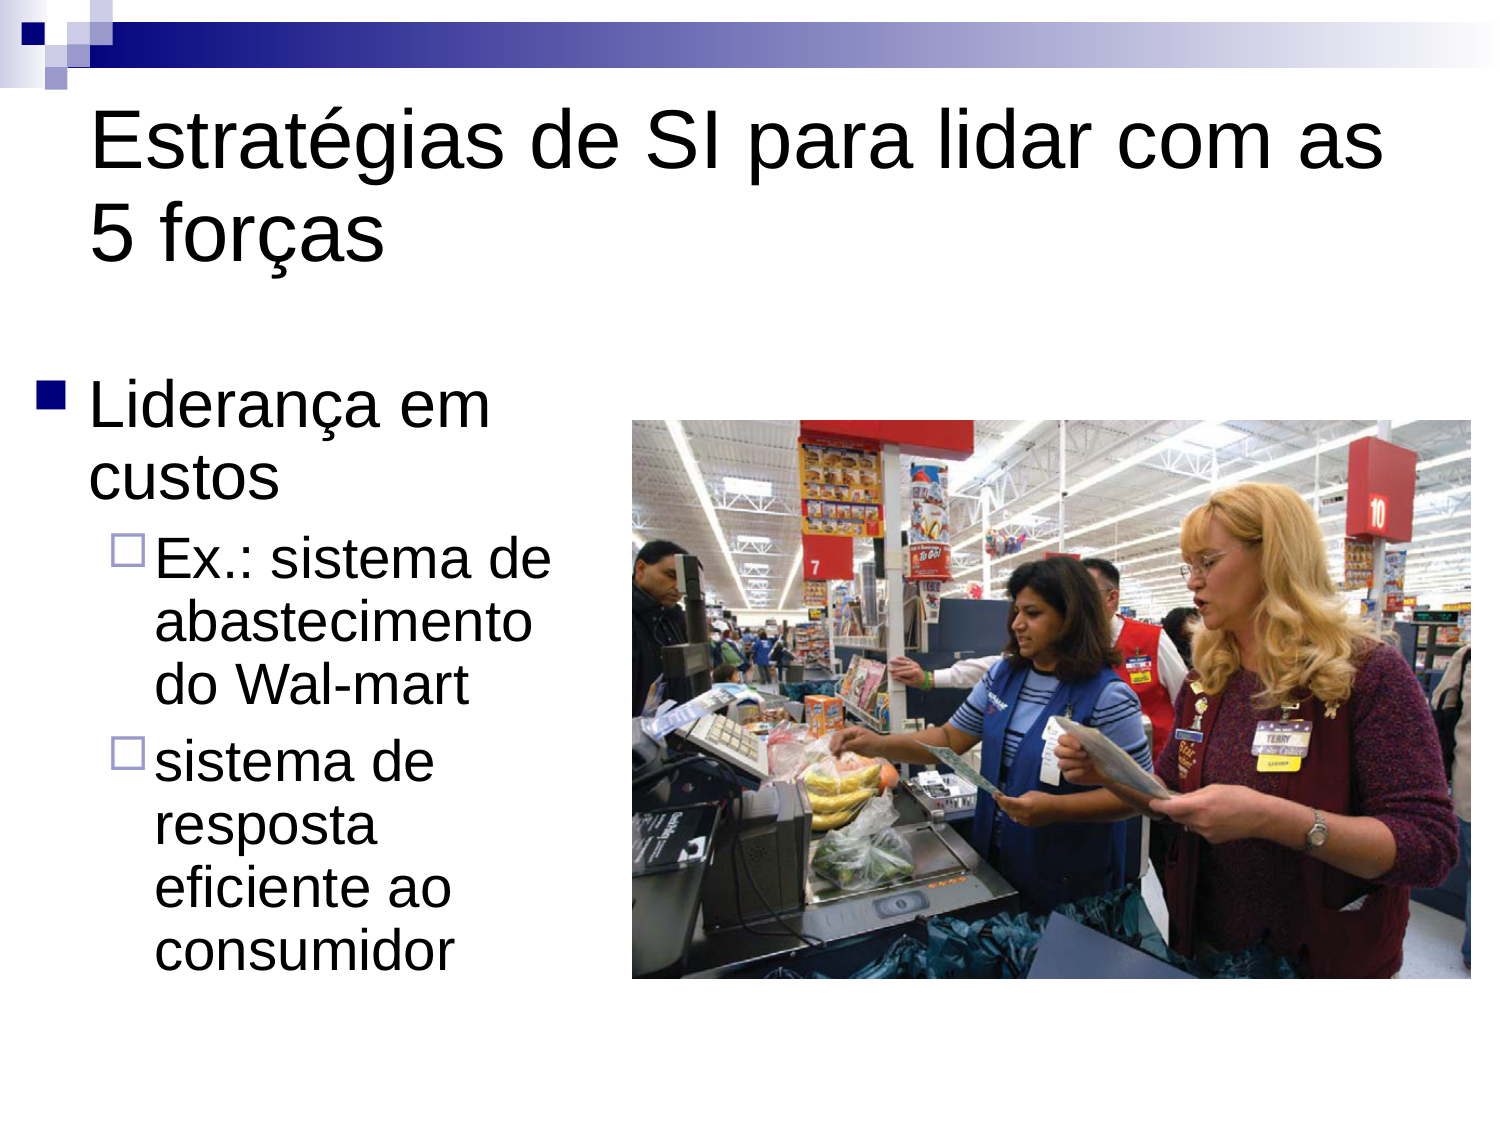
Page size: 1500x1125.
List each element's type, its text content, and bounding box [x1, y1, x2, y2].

picture [631, 420, 1471, 979]
list Liderança em custos Ex.: sistema de abastecimento do Wal-mart sistema de resposta eficiente ao consumidor [17, 361, 621, 1000]
title Estratégias de SI para lidar com as 5 forças [74, 74, 1426, 301]
